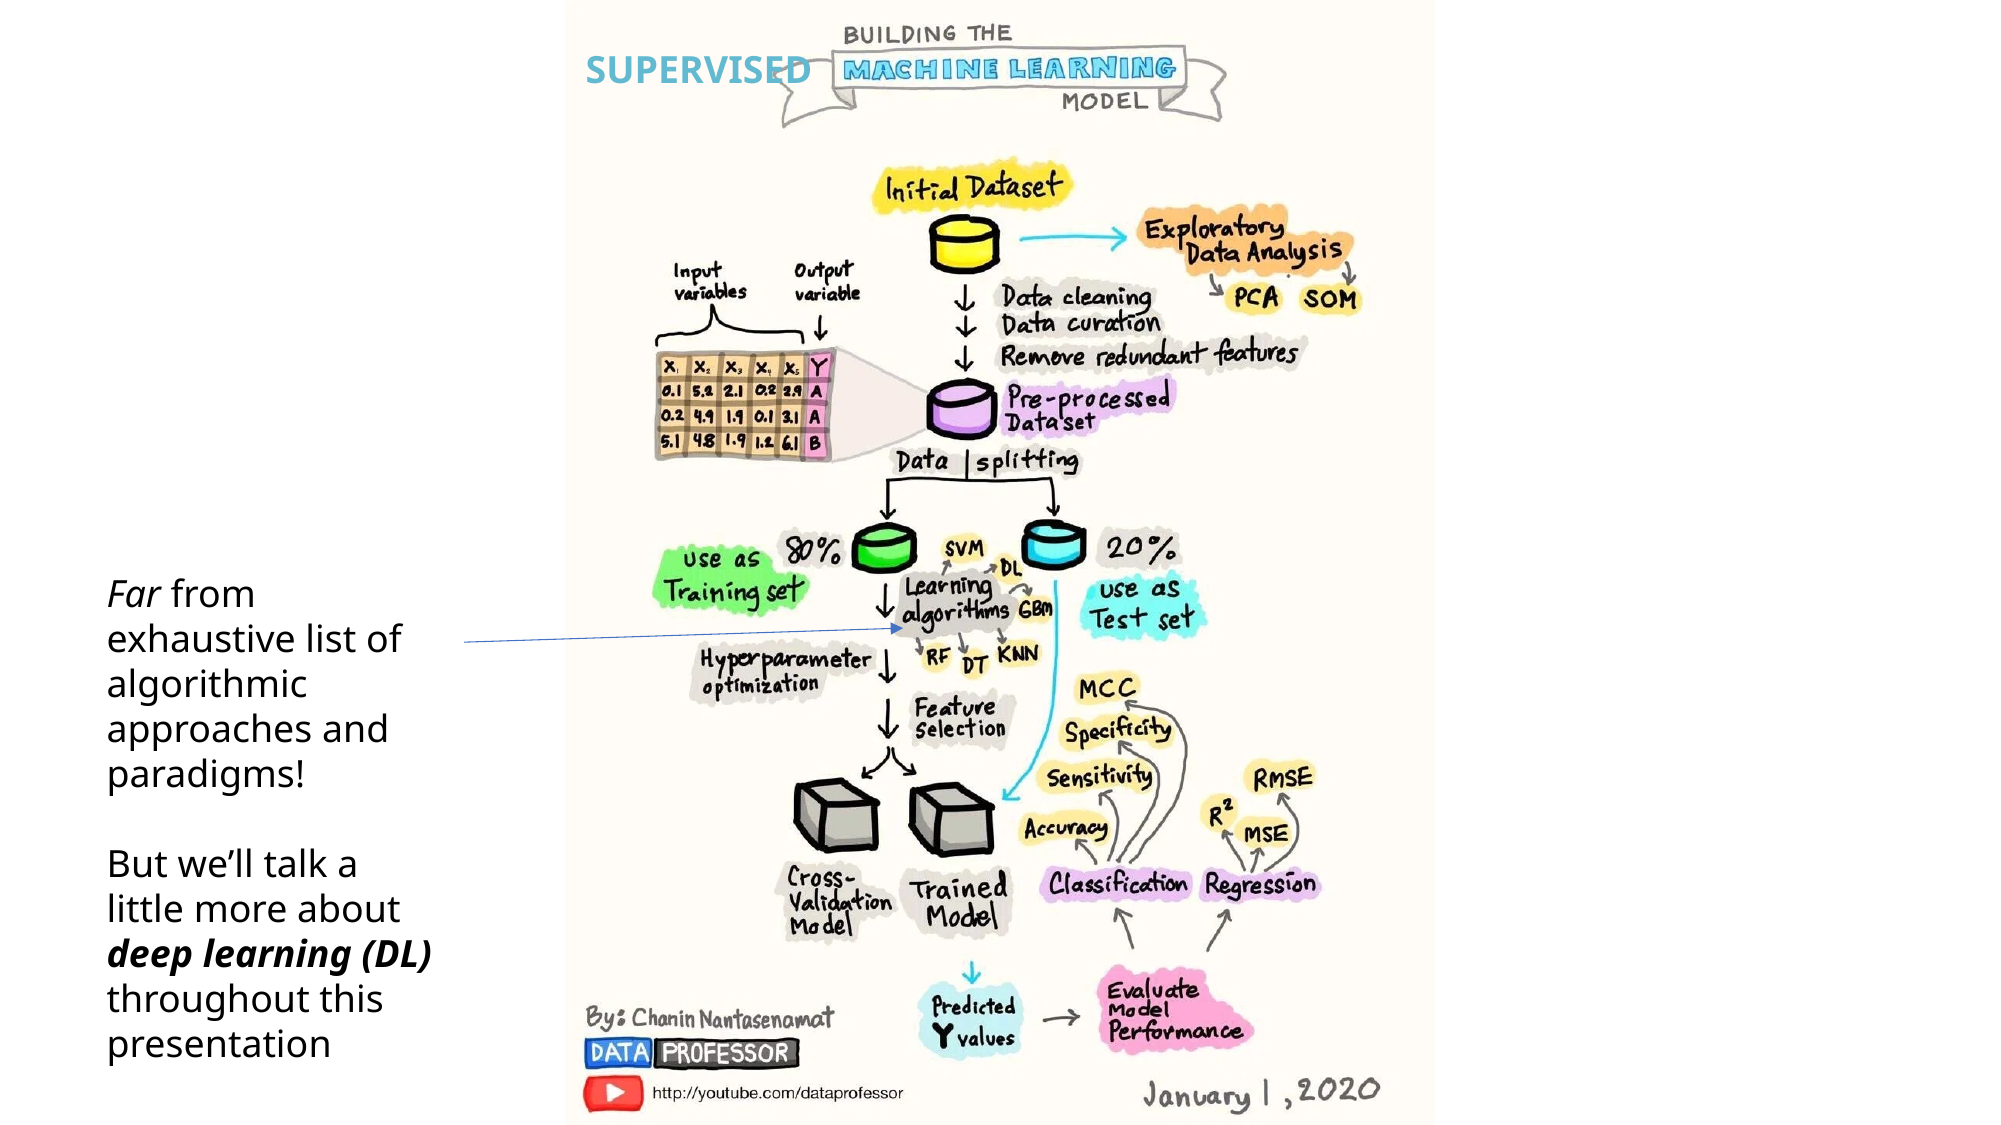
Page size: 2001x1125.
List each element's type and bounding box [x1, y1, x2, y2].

text_box [91, 562, 904, 1078]
picture [565, 0, 1435, 1125]
